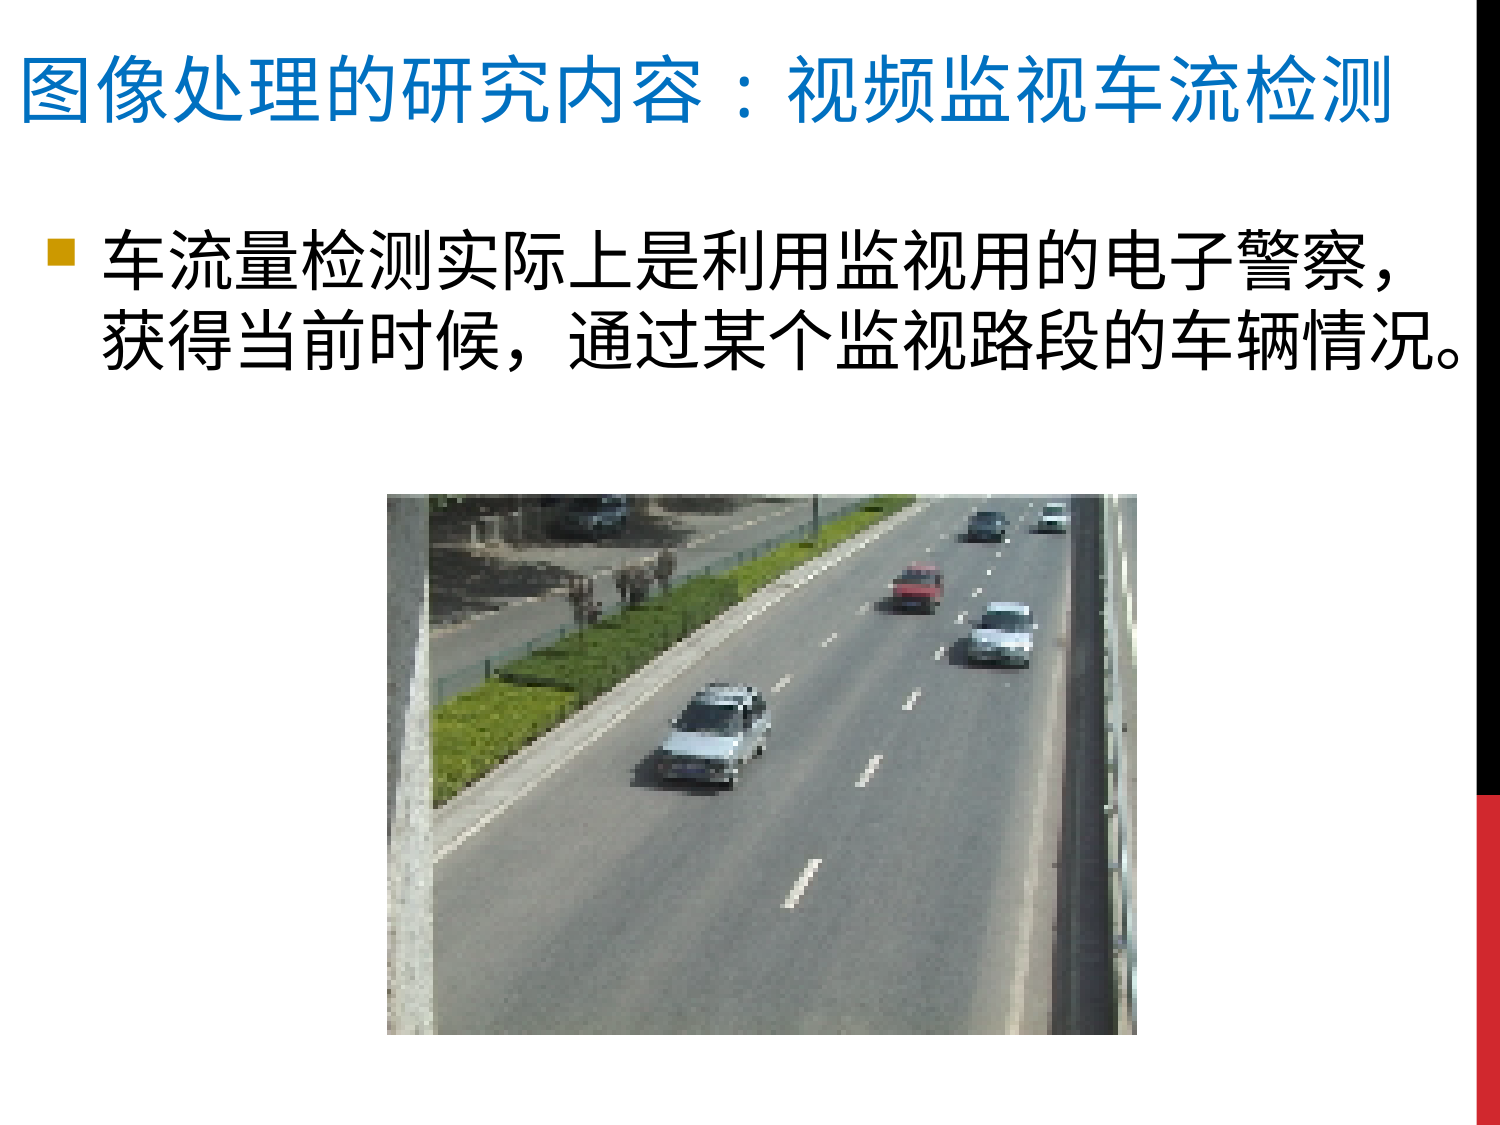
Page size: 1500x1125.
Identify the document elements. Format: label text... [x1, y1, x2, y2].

text_box 图像处理的研究内容:视频监视车流检测 [3, 36, 1421, 212]
text_box 车流量检测实际上是利用监视用的电子警察，获得当前时候，通过某个监视路段的车辆情况。 [29, 211, 1464, 588]
picture [386, 493, 1137, 1036]
